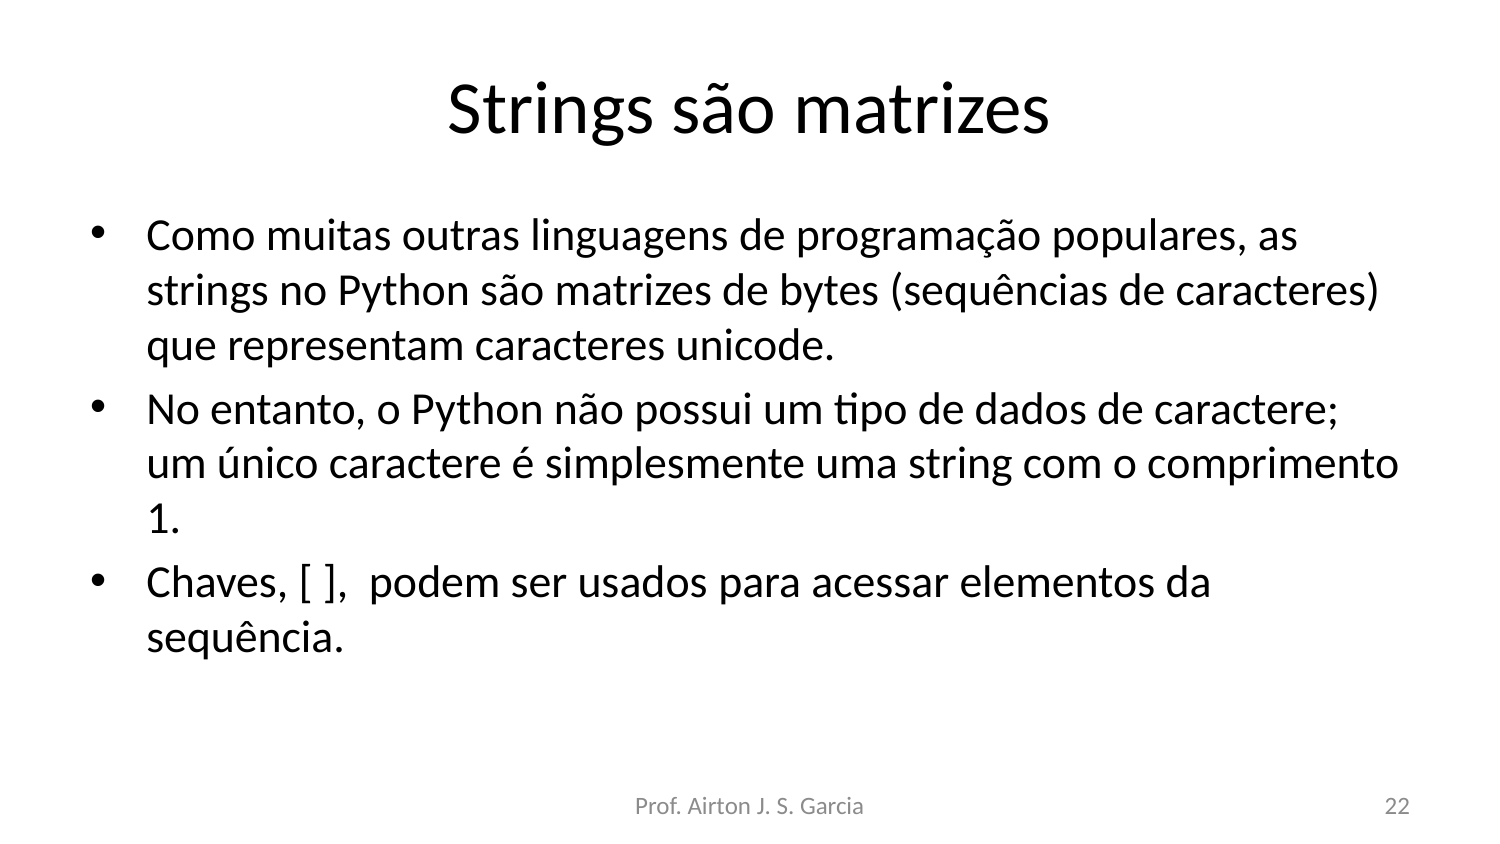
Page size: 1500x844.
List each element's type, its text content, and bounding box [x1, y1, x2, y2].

title Strings são matrizes [75, 33, 1425, 175]
slide_number 22 [1074, 782, 1425, 827]
list Como muitas outras linguagens de programação populares, as strings no Python são matrizes de bytes (sequências de caracteres) que representam caracteres unicode. No entanto, o Python não possui um tipo de dados de caractere; um único caractere é simplesmente uma string com o comprimento 1. Chaves, [ ], podem ser usados ​​para acessar elementos da sequência. [75, 196, 1425, 754]
footer Prof. Airton J. S. Garcia [512, 782, 988, 827]
